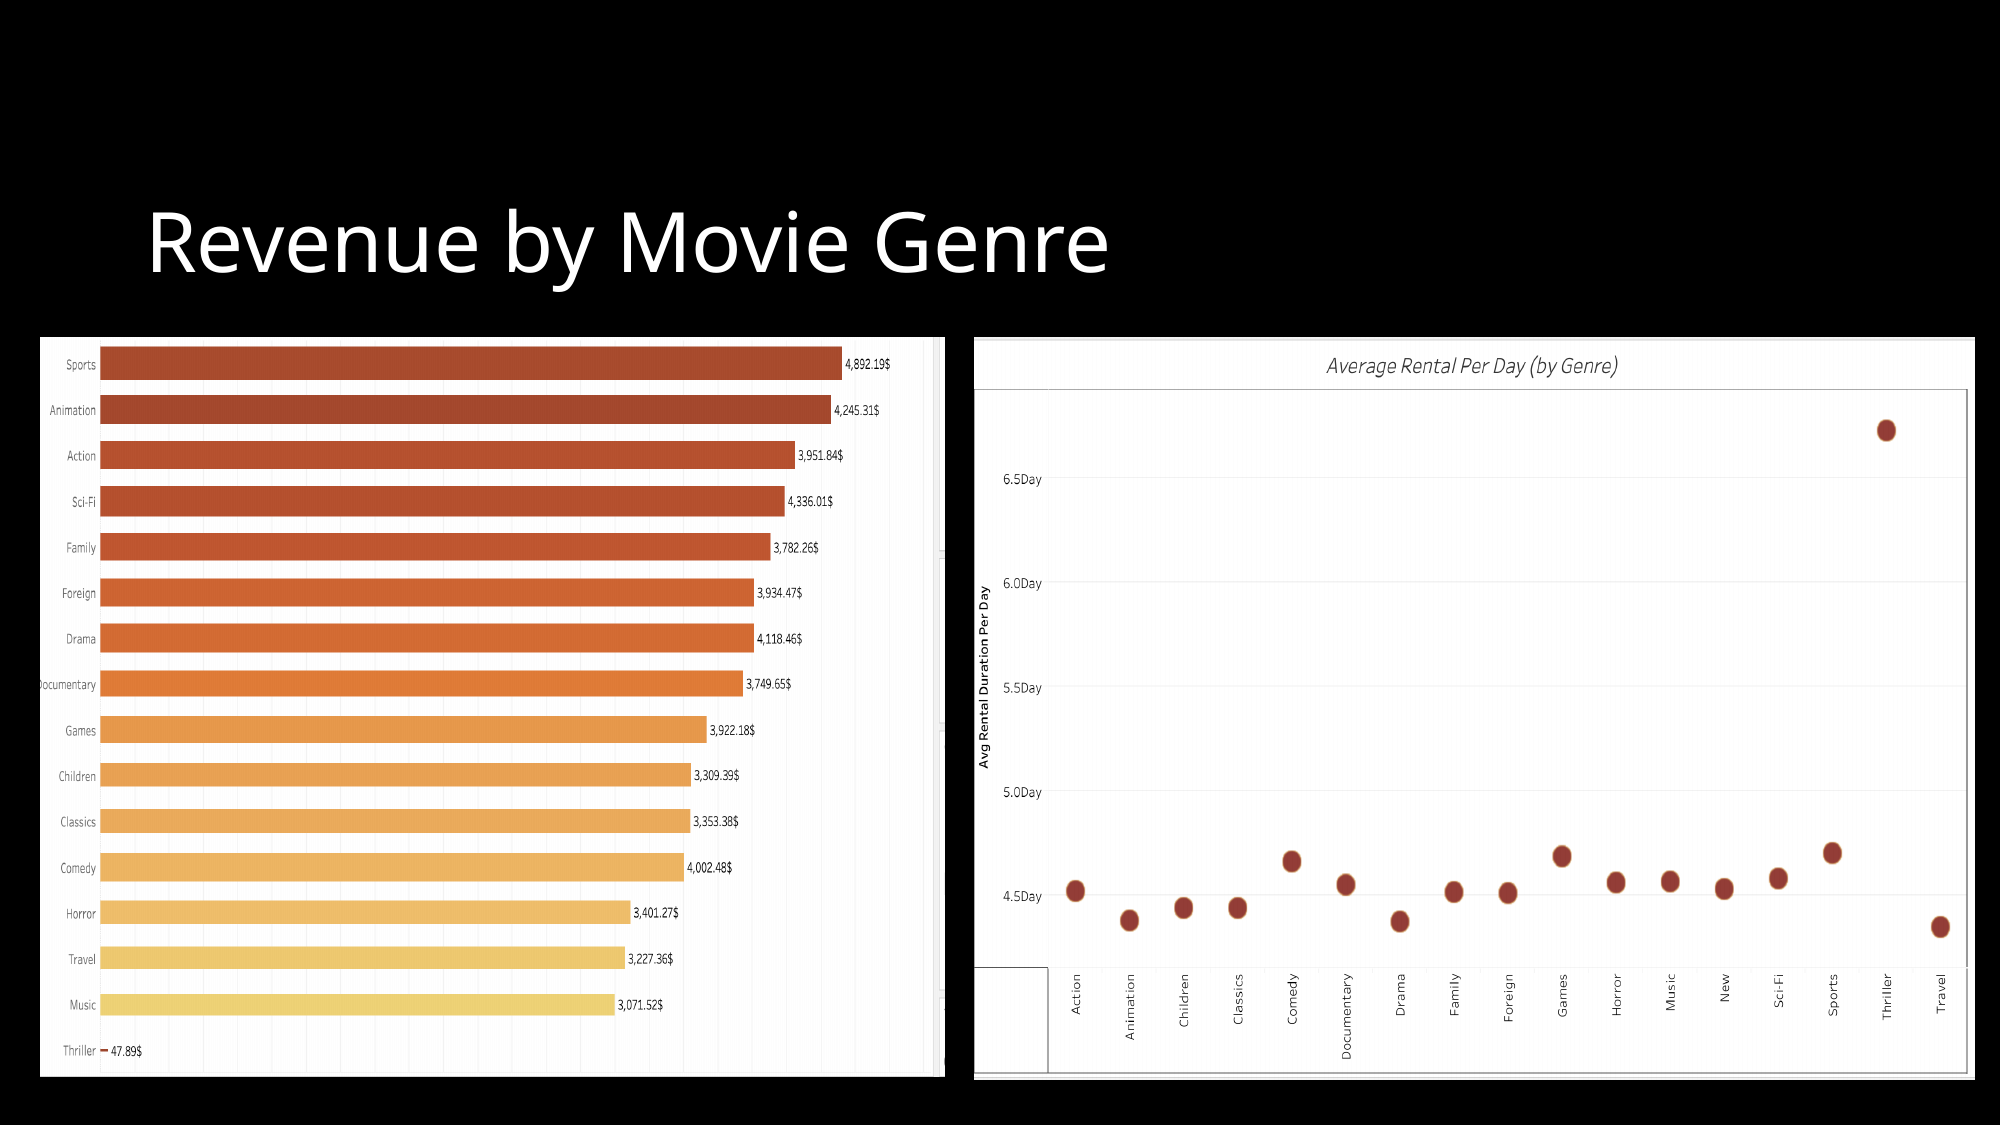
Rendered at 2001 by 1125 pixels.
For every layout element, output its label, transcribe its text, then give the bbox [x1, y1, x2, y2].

picture [39, 337, 945, 1078]
picture [974, 337, 1976, 1080]
title Revenue by Movie Genre [137, 168, 1435, 299]
